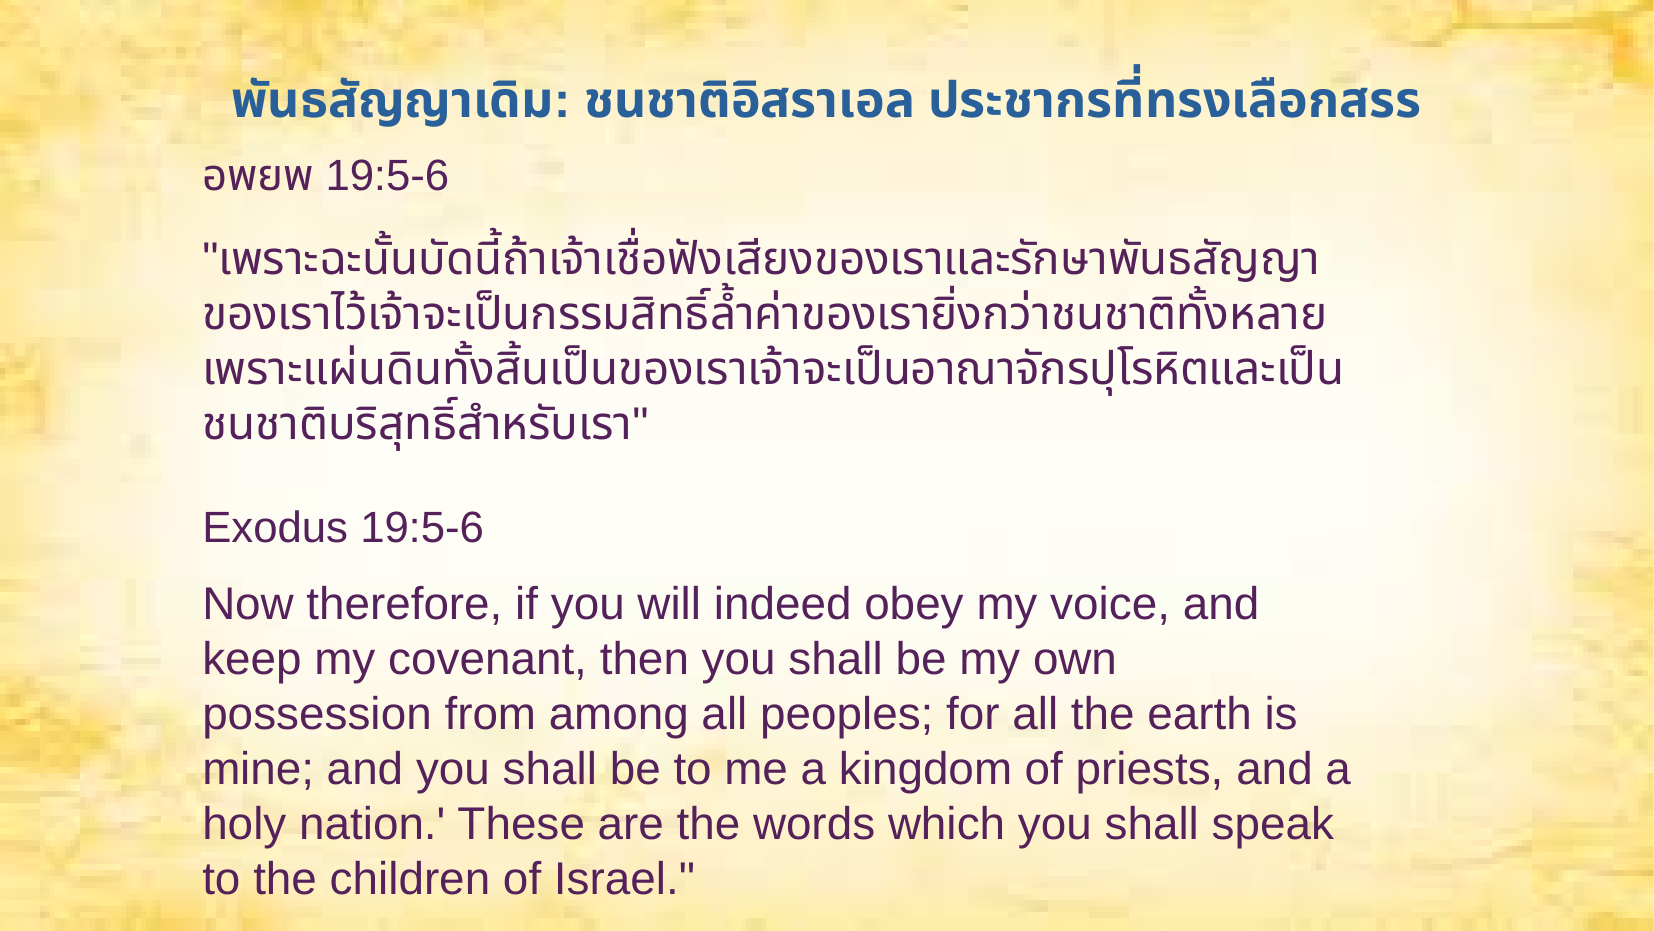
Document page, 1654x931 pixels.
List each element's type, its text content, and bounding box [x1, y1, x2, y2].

picture [0, 0, 1654, 931]
text_box อพยพ 19:5-6 [187, 139, 880, 207]
title พันธสัญญาเดิม: ชนชาติอิสราเอล ประชากรที่ทรงเลือกสรร [82, 19, 1571, 175]
text_box Exodus 19:5-6 [187, 491, 880, 559]
text_box Now therefore, if you will indeed obey my voice, and keep my covenant, then you shall be my own possession from among all peoples; for all the earth is mine; and you shall be to me a kingdom of priests, and a holy nation.' These are the words which you shall speak to the children of Israel." [187, 566, 1368, 912]
text_box "เพราะฉะนั้นบัดนี้ถ้าเจ้าเชื่อฟังเสียงของเราและรักษาพันธสัญญาของเราไว้เจ้าจะเป็นกรรมสิทธิ์ล้ำค่าของเรายิ่งกว่าชนชาติทั้งหลายเพราะแผ่นดินทั้งสิ้นเป็นของเราเจ้าจะเป็นอาณาจักรปุโรหิตและเป็นชนชาติบริสุทธิ์สำหรับเรา" [187, 221, 1368, 456]
